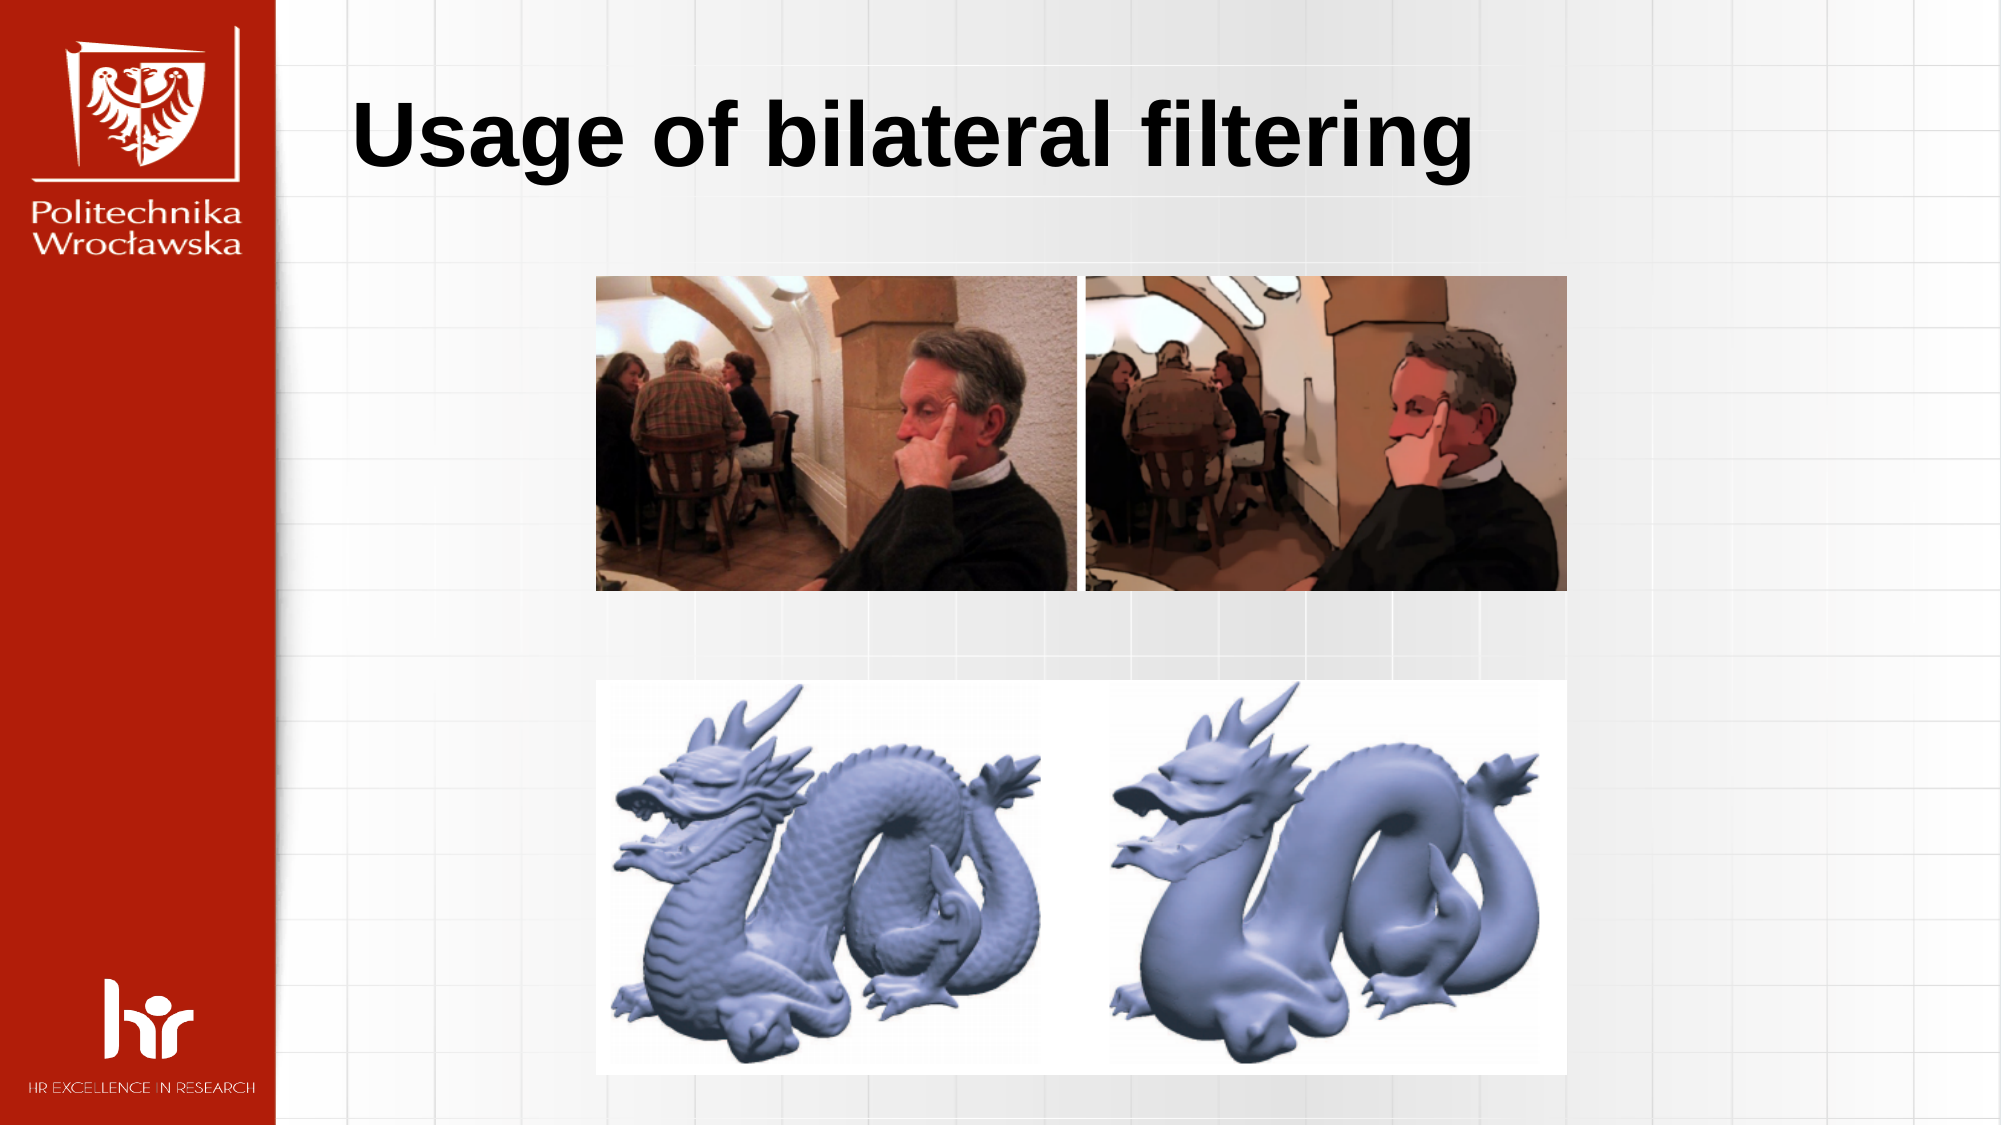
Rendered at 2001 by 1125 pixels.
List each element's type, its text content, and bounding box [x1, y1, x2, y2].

picture [0, 0, 2001, 1125]
title Usage of bilateral filtering [351, 86, 2000, 187]
